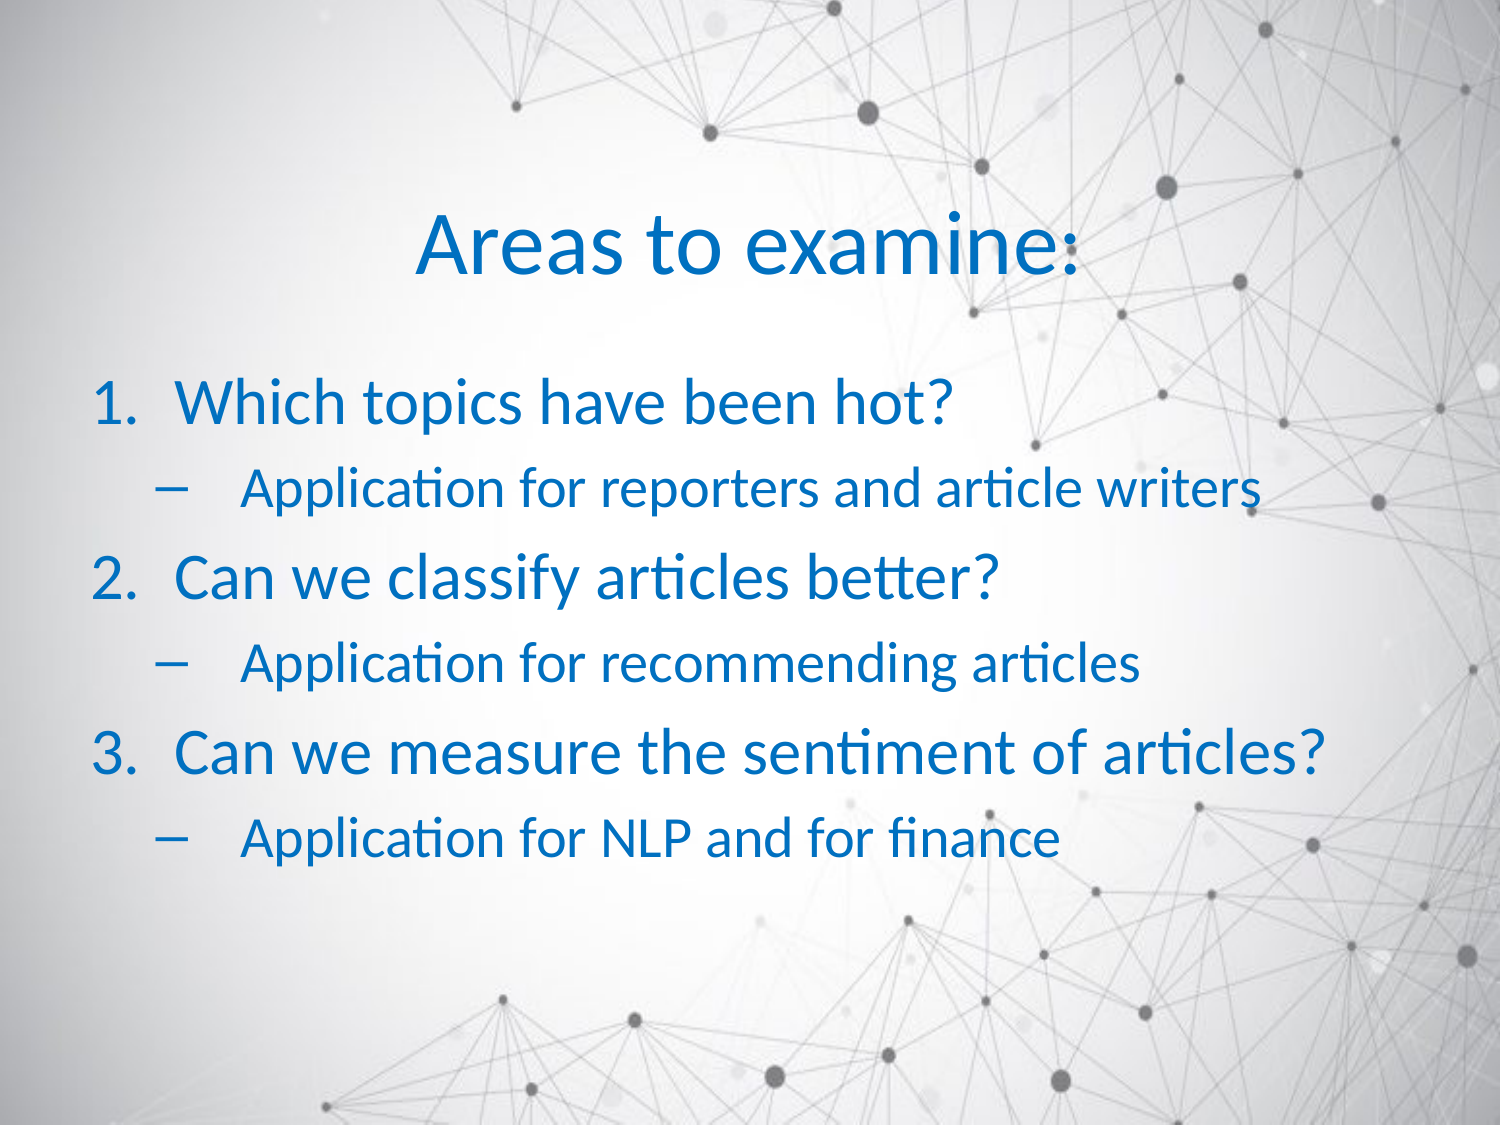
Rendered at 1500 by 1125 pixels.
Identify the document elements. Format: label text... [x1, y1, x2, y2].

list Which topics have been hot? Application for reporters and article writers Can we classify articles better? Application for recommending articles Can we measure the sentiment of articles? Application for NLP and for finance [75, 350, 1425, 950]
picture [0, 0, 1500, 1125]
title Areas to examine: [75, 174, 1425, 300]
